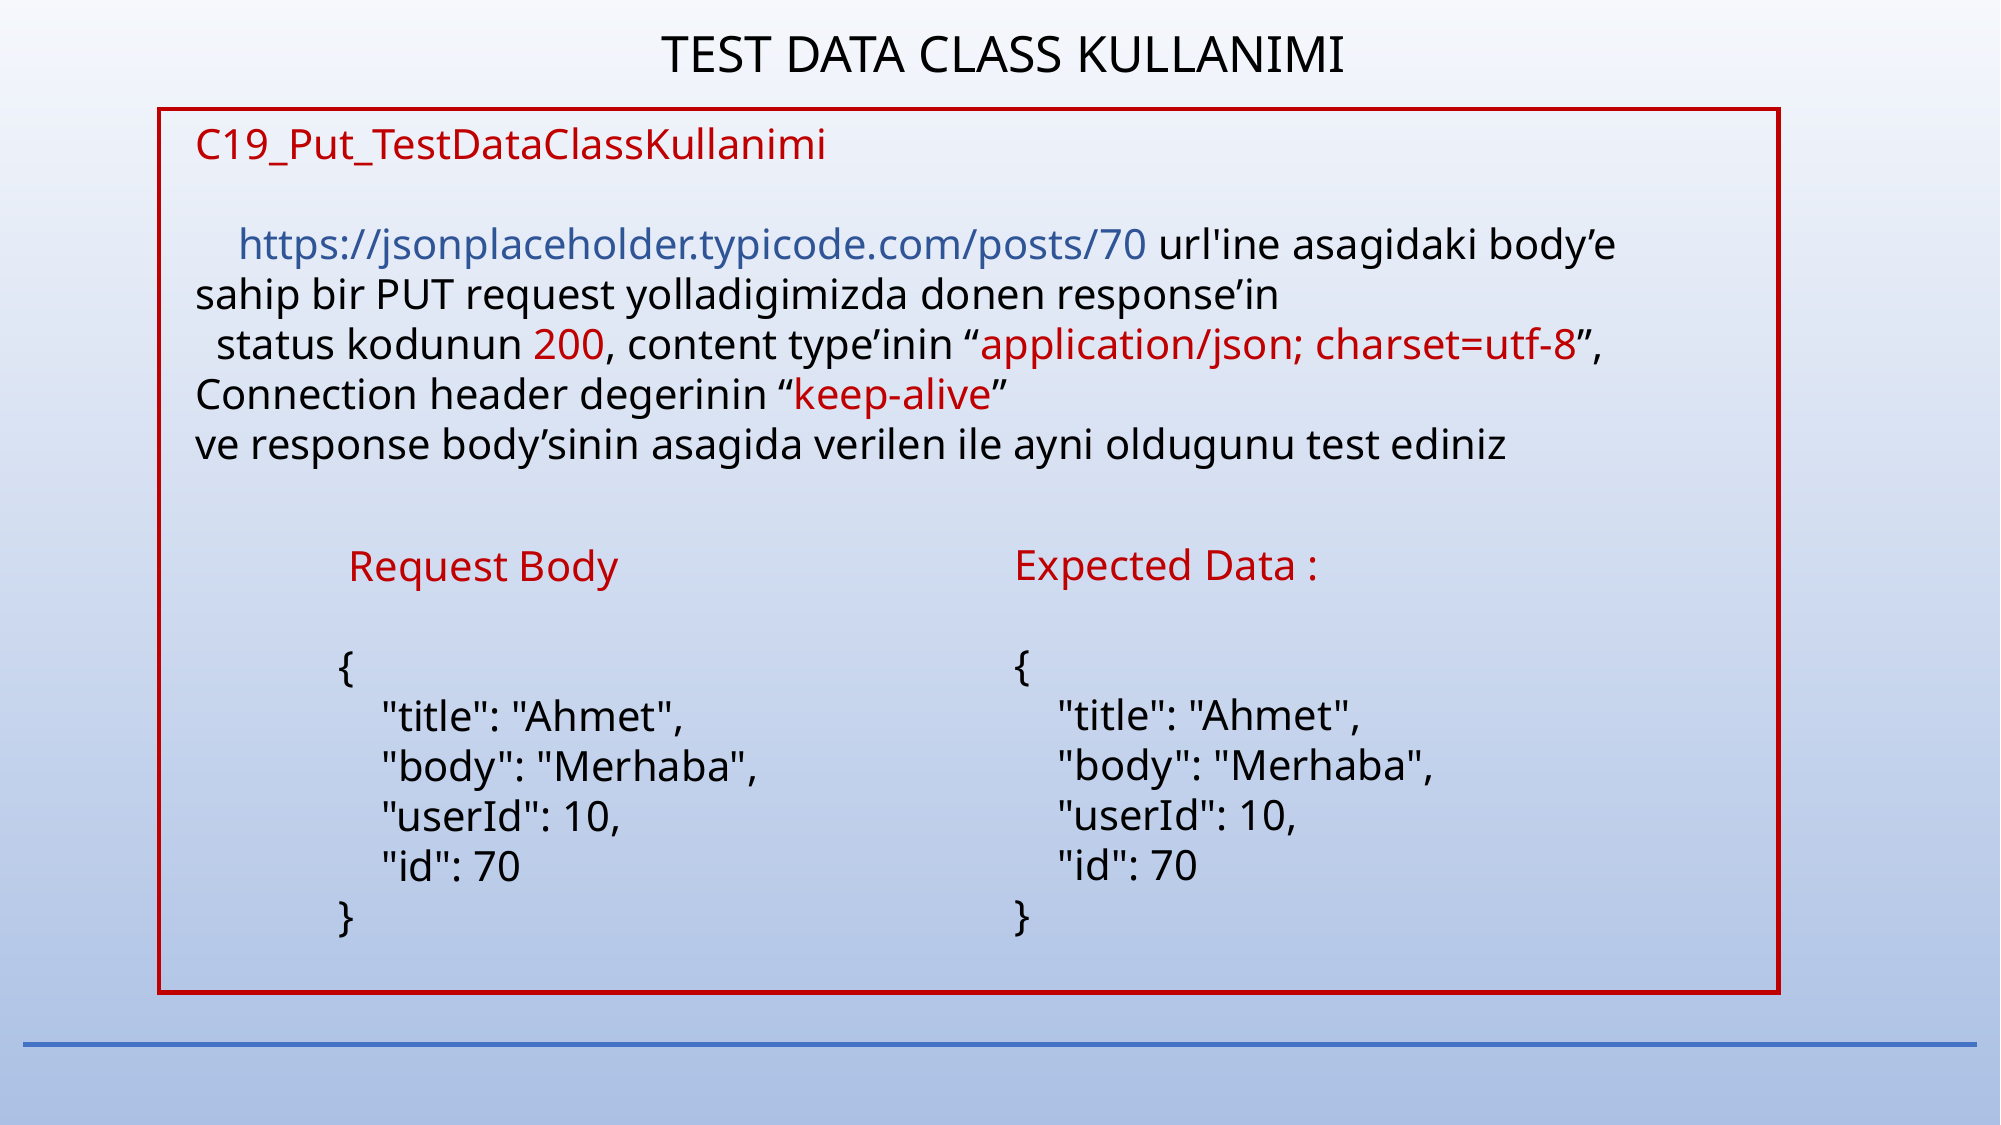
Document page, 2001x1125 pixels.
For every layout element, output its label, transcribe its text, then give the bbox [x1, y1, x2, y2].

text_box [158, 109, 1779, 993]
text_box Expected Data : { "title": "Ahmet", "body": "Merhaba", "userId": 10, "id": 70 } [999, 531, 1500, 947]
text_box Request Body { "title": "Ahmet", "body": "Merhaba", "userId": 10, "id": 70 } [323, 532, 881, 948]
text_box TEST DATA CLASS KULLANIMI [609, 15, 1398, 90]
